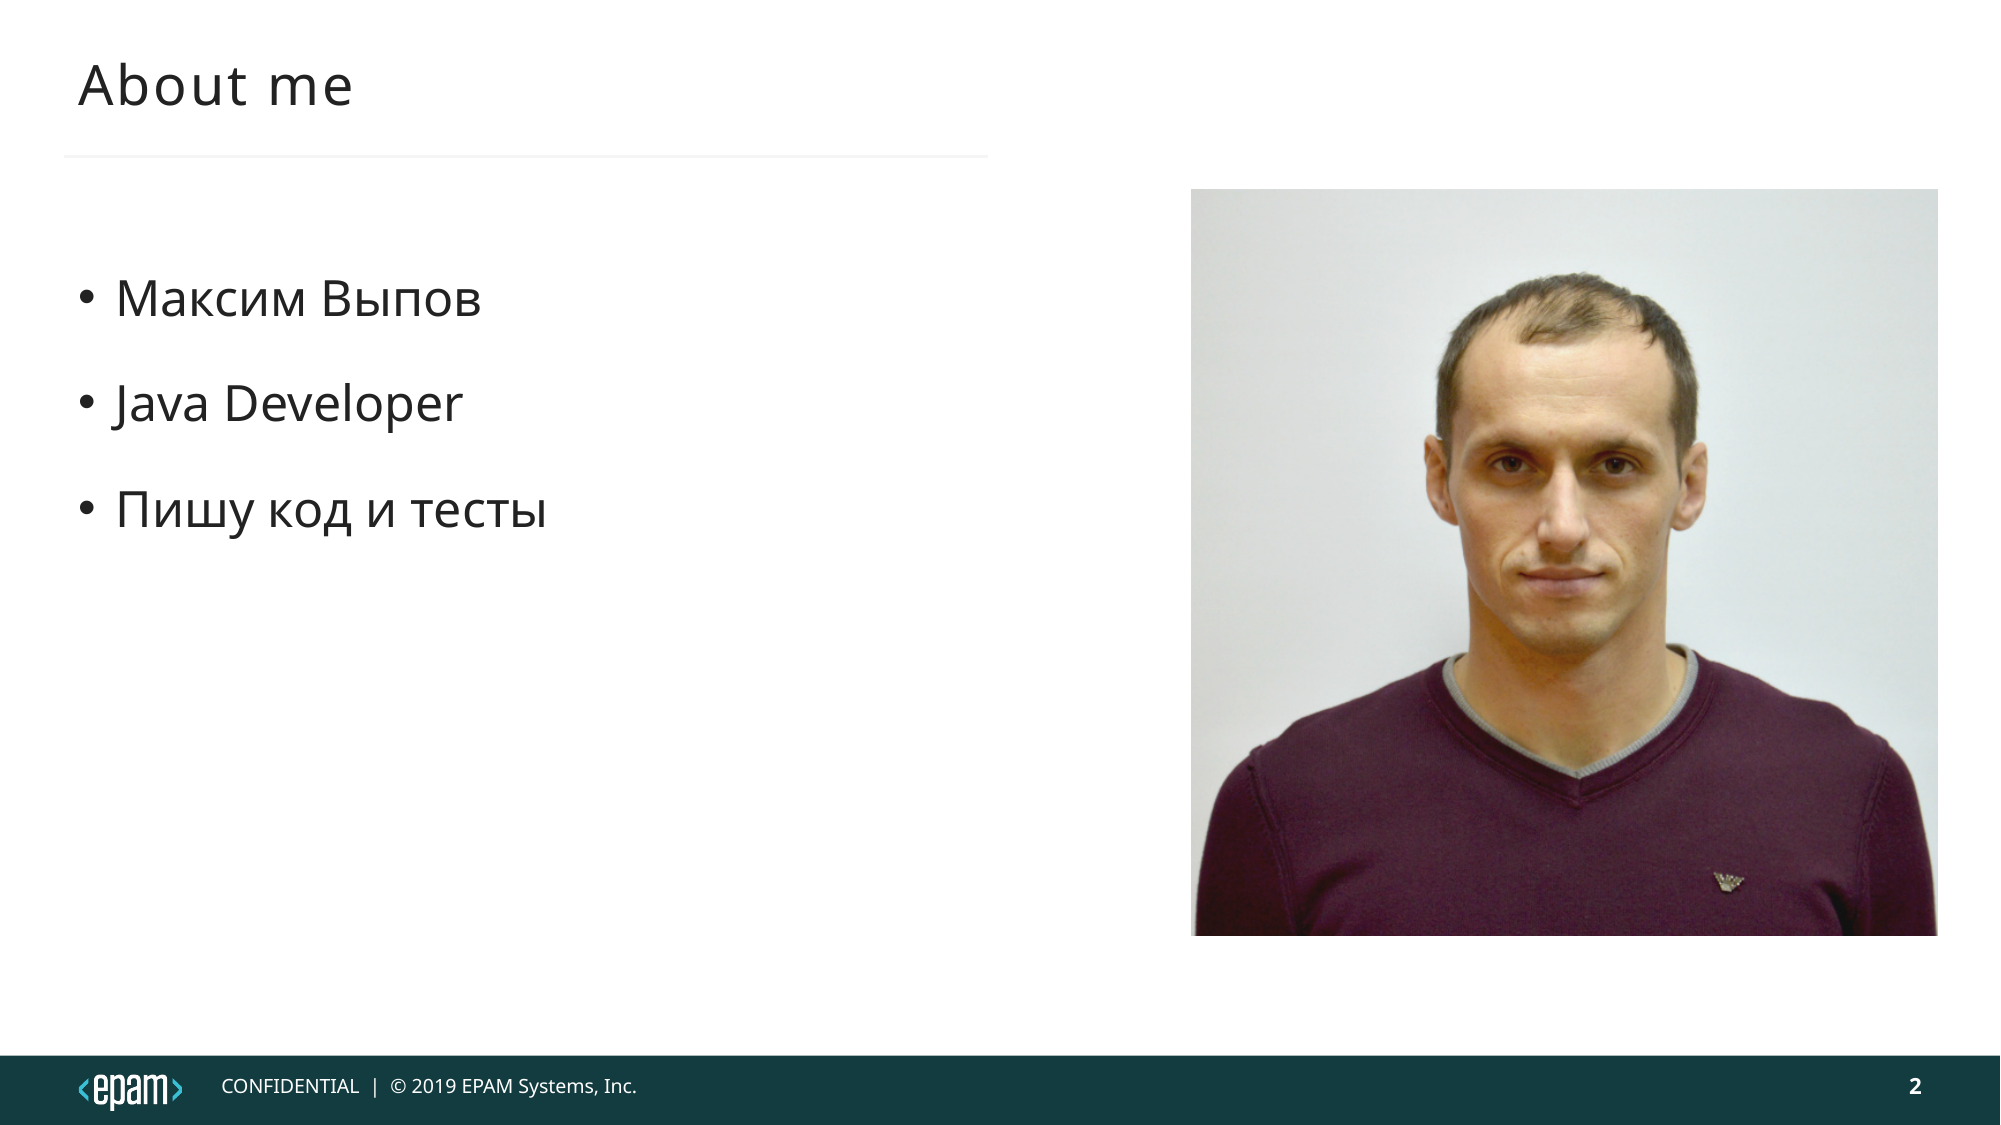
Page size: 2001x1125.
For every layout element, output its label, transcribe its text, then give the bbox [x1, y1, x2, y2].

list Максим Выпов Java Developer Пишу код и тесты [78, 236, 950, 980]
picture [1166, 0, 2000, 1055]
title About me [78, 50, 1166, 116]
slide_number 2 [1621, 1055, 1922, 1125]
